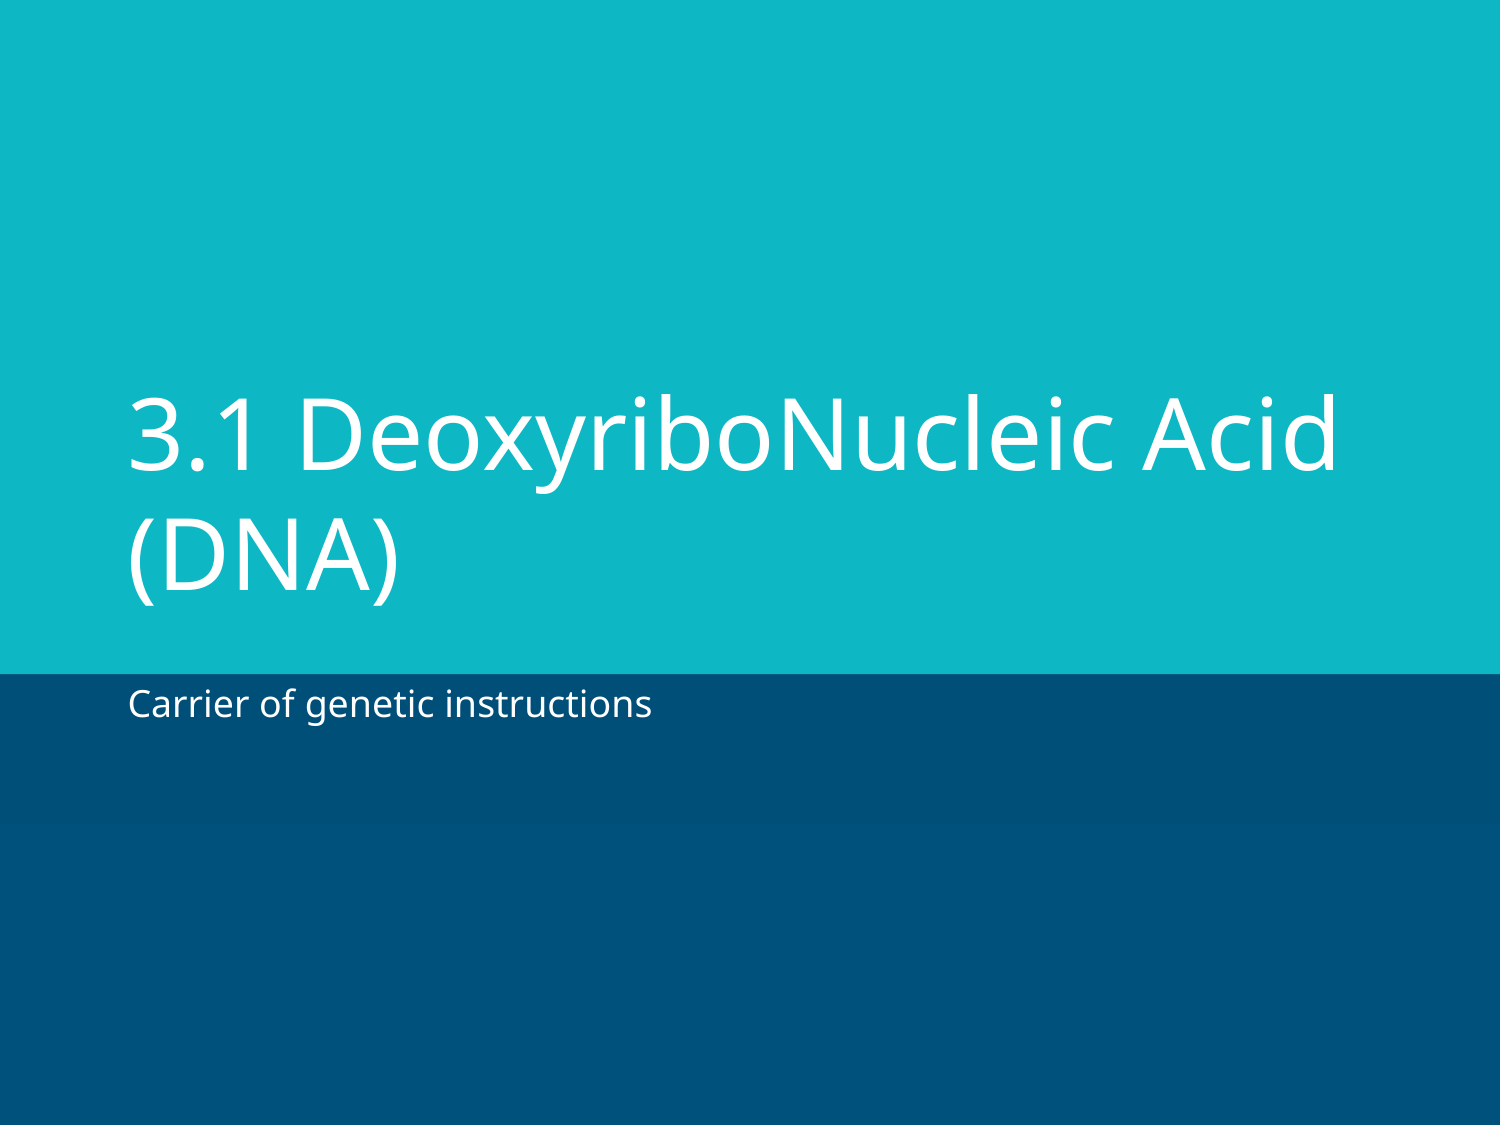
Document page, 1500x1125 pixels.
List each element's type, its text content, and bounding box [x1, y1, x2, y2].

title 3.1 DeoxyriboNucleic Acid (DNA) [112, 453, 1404, 625]
subtitle Carrier of genetic instructions [112, 646, 1159, 759]
